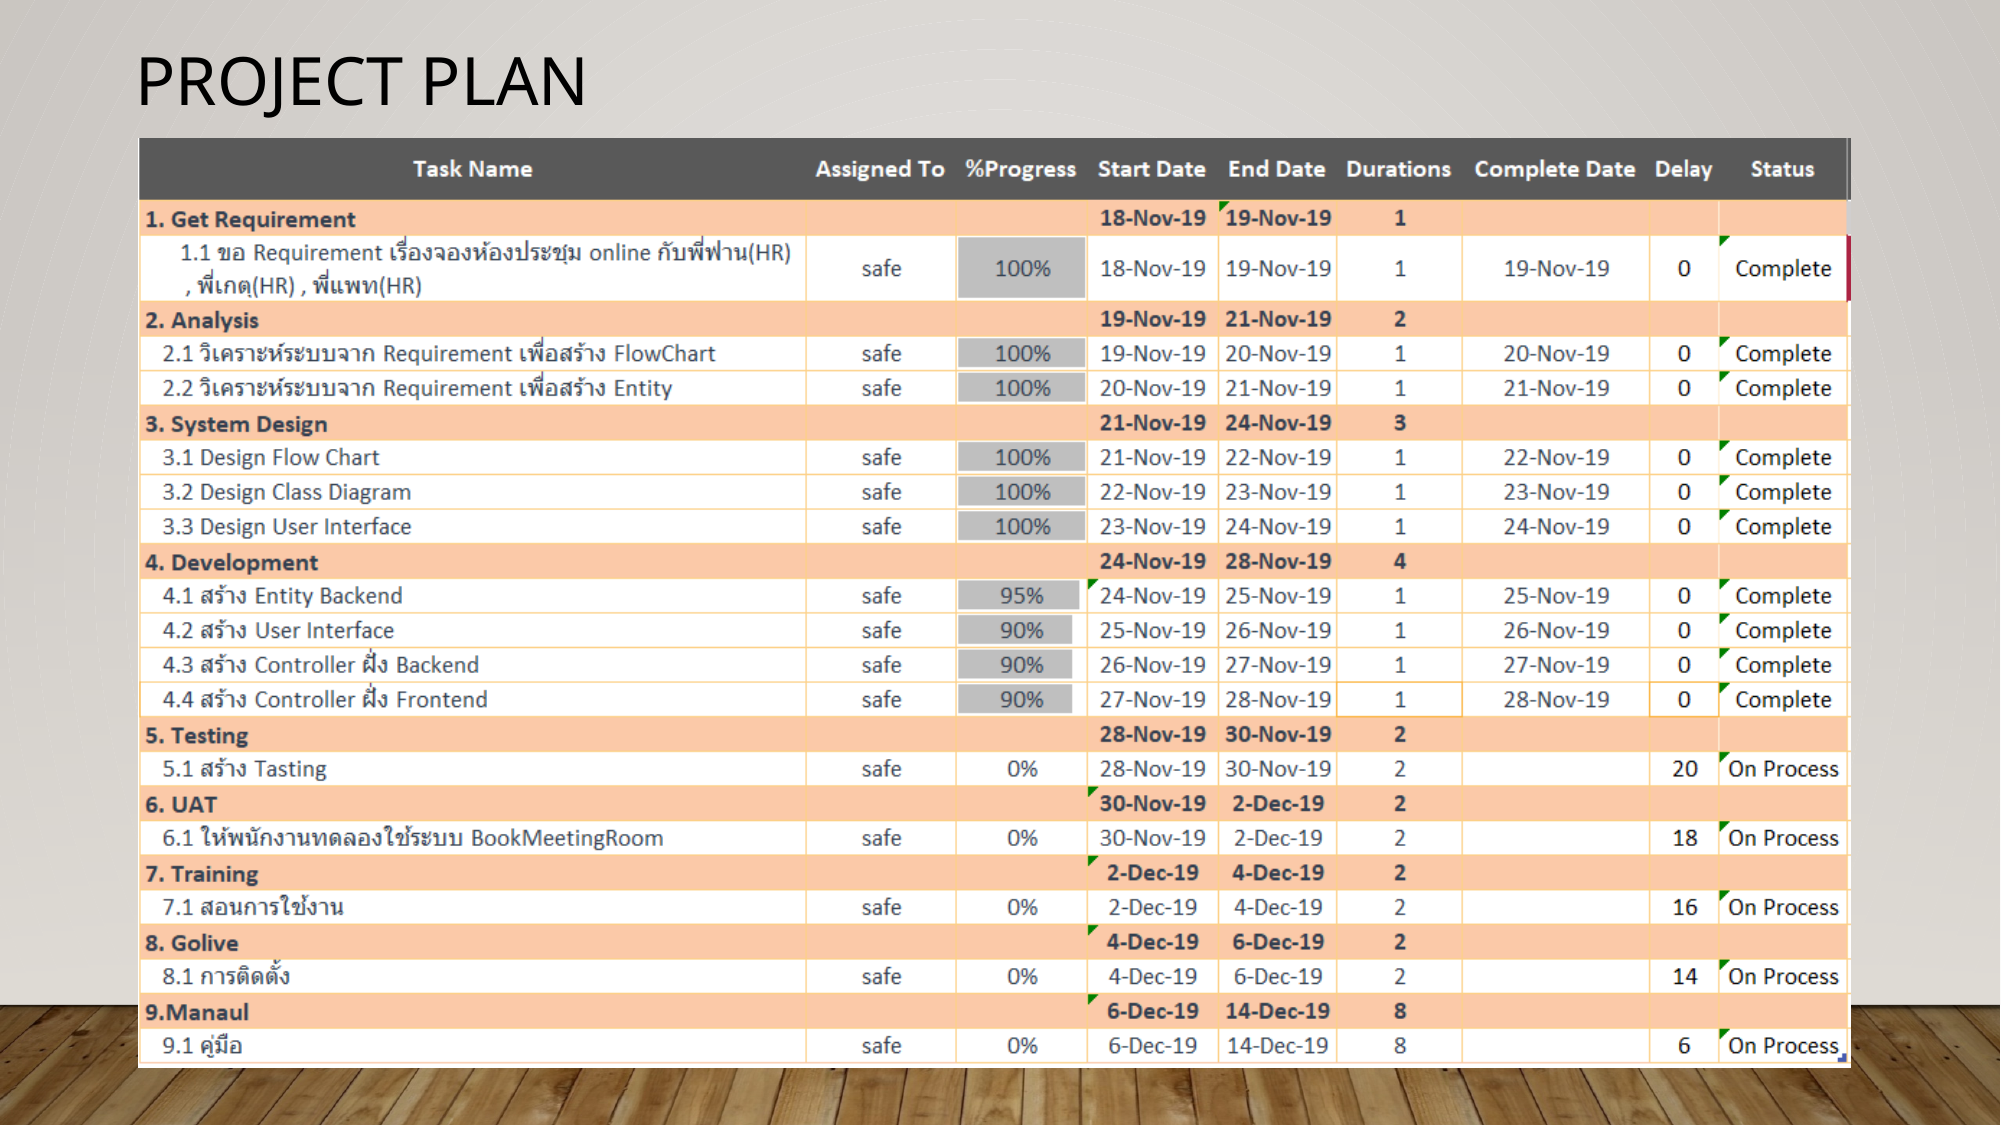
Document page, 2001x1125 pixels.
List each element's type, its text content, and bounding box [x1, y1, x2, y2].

picture [0, 137, 2000, 1125]
title Project plan [120, 40, 1696, 213]
